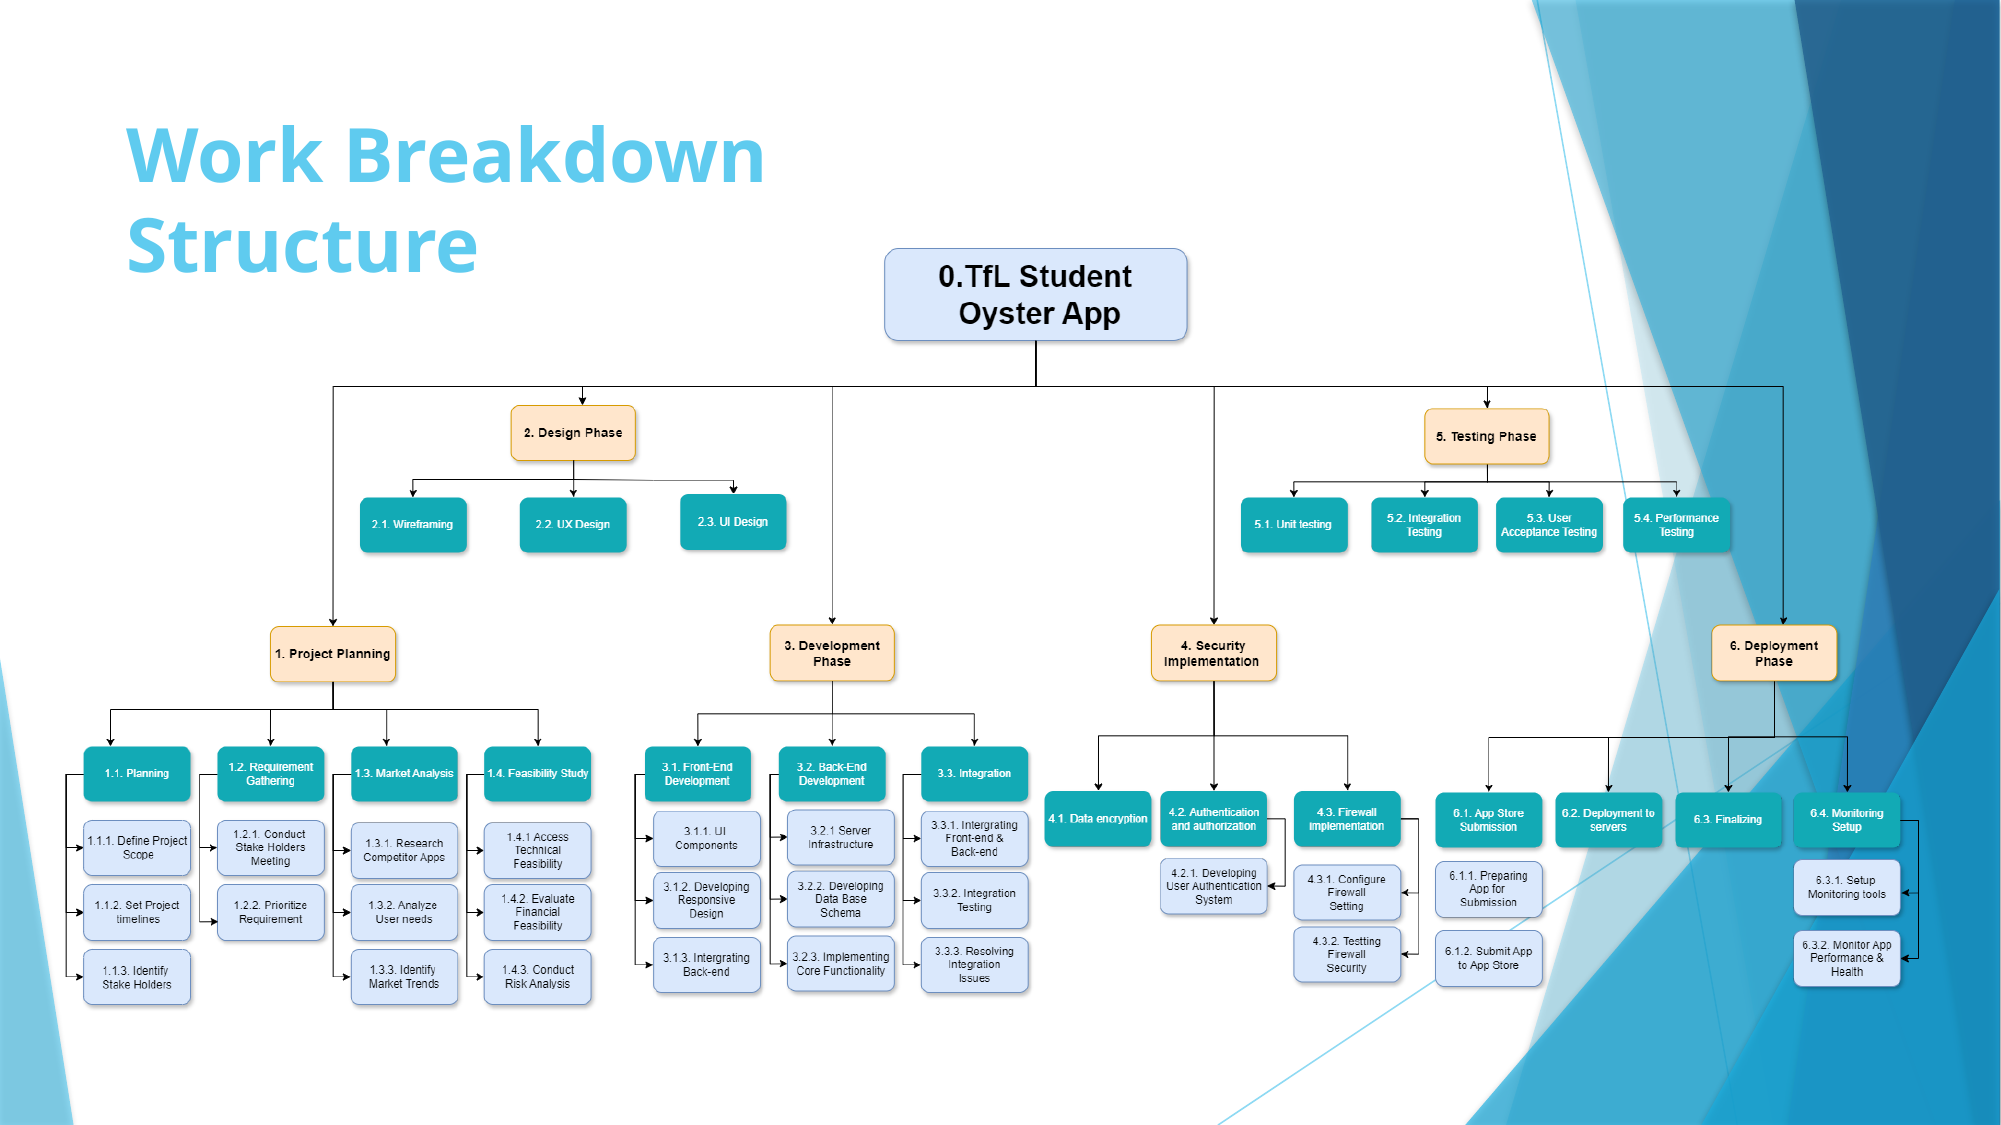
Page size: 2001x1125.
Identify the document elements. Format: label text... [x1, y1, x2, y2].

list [58, 243, 1947, 1013]
title Work Breakdown Structure [111, 99, 1100, 210]
